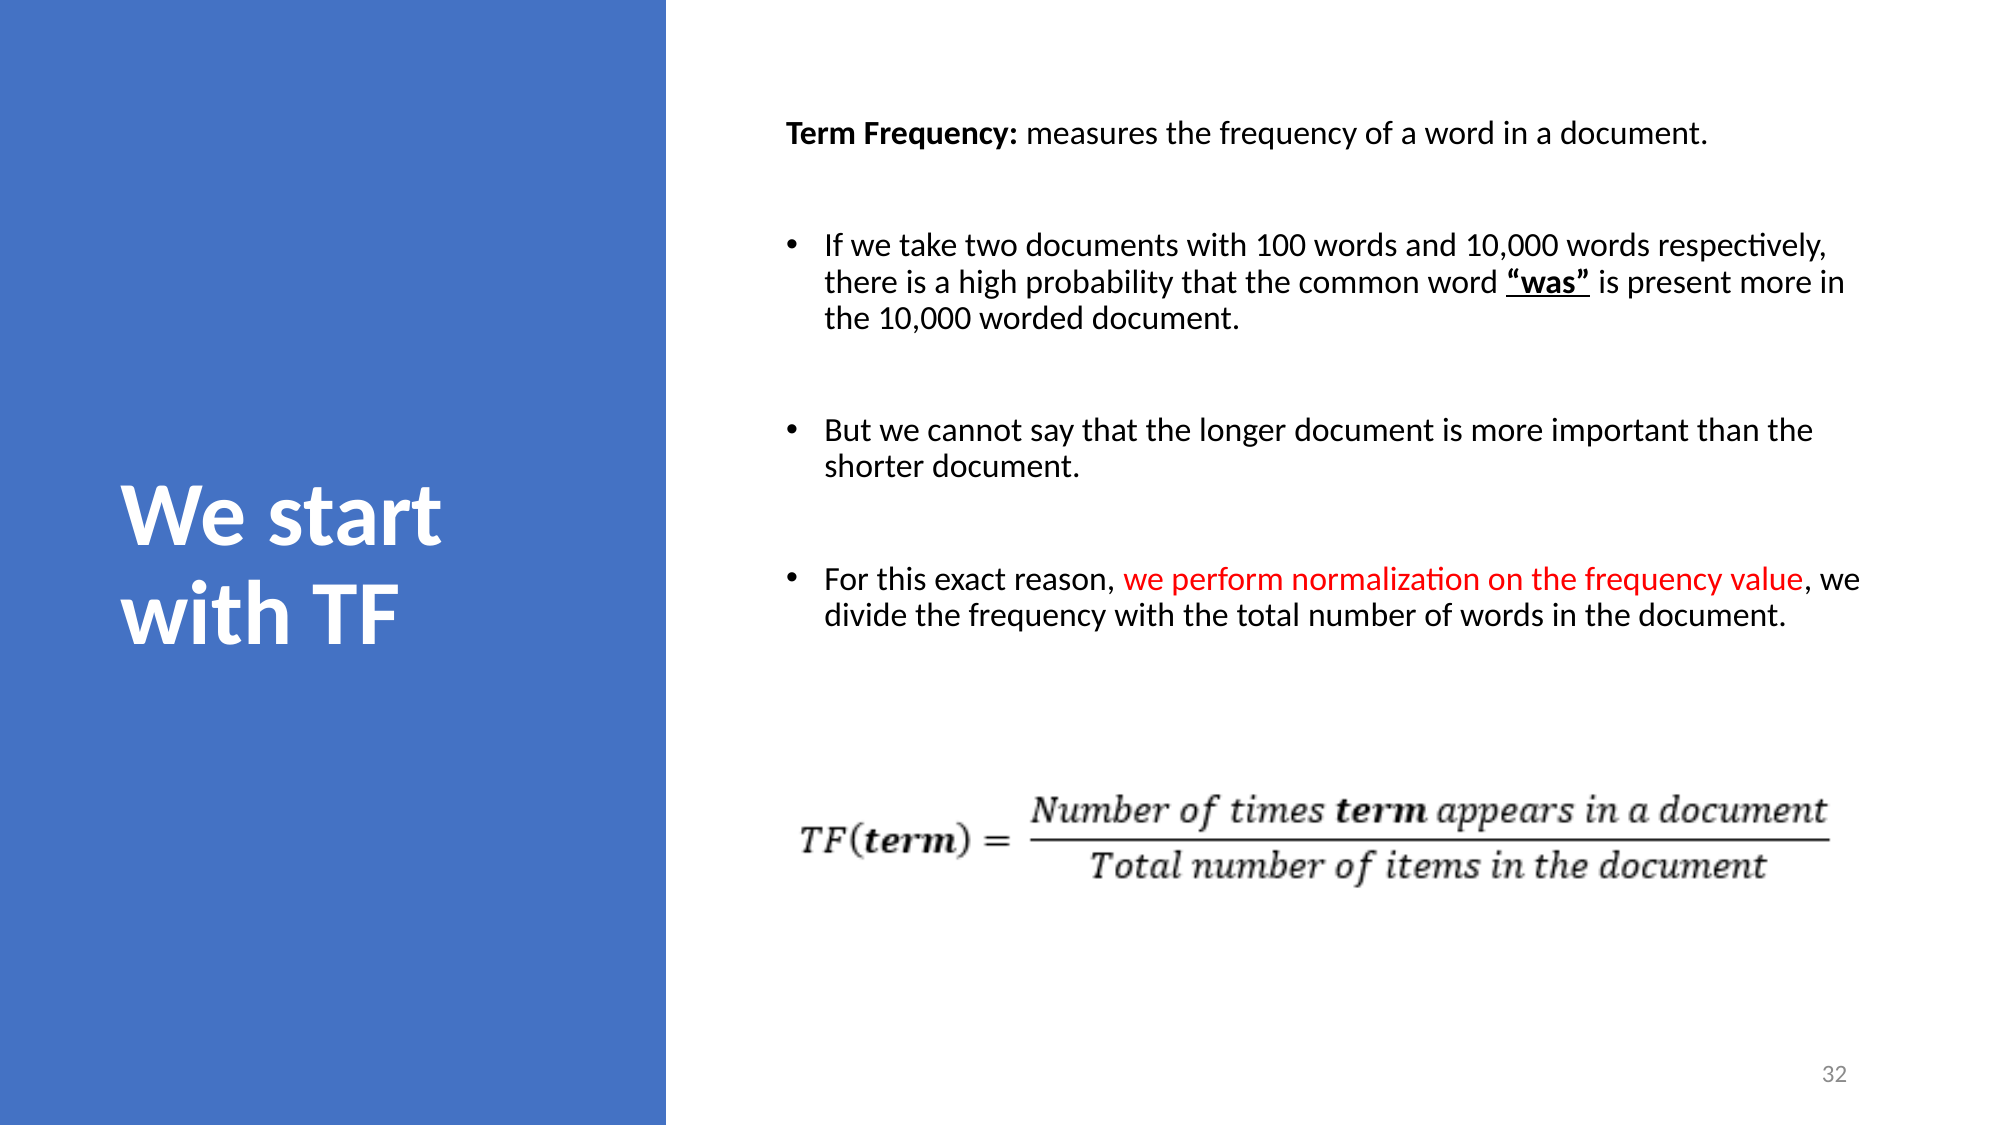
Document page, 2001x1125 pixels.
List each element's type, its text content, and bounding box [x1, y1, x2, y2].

list Term Frequency: measures the frequency of a word in a document. If we take two documents with 100 words and 10,000 words respectively, there is a high probability that the common word “was” is present more in the 10,000 worded document. But we cannot say that the longer document is more important than the shorter document. For this exact reason, we perform normalization on the frequency value, we divide the frequency with the total number of words in the document. [770, 104, 1895, 645]
text_box [0, 0, 667, 1125]
title We start with TF [105, 104, 614, 1026]
picture [763, 782, 1895, 905]
slide_number 32 [1728, 1042, 1863, 1103]
